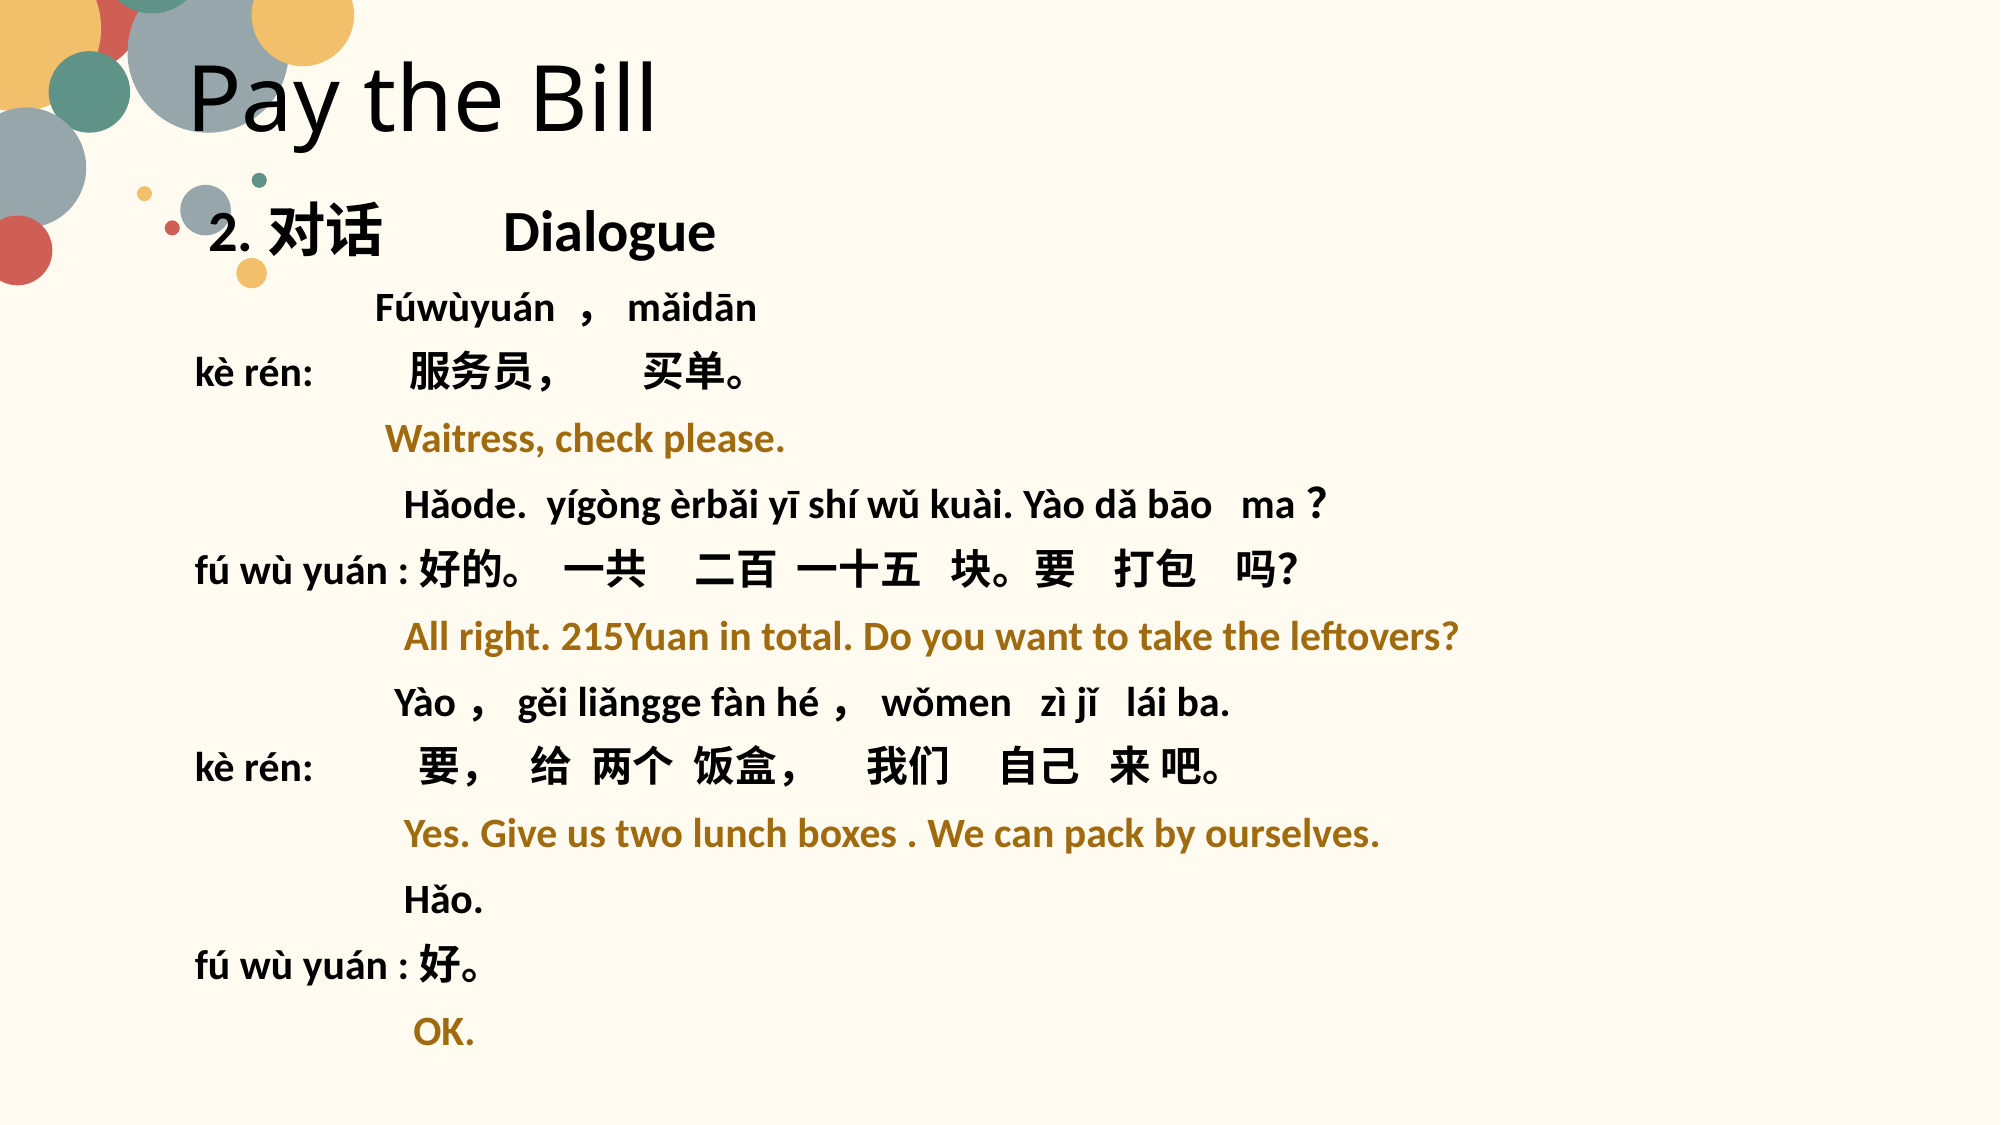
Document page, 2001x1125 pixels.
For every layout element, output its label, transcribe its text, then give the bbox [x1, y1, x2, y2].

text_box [0, 0, 355, 289]
title Pay the Bill [355, 0, 1897, 193]
list 2.对话 Dialogue Fúwùyuán ，mǎidān kè rén: 服务员， 买单。 Waitress, check please. Hǎode. yígòng èrbǎi yī shí wǔ kuài. Yào dǎ bāo ma？ fú wù yuán :好的。 一共 二百 一十五 块。要 打包 吗？ All right. 215Yuan in total. Do you want to take the leftovers? Yào，gěi liǎngge fàn hé，wǒmen zì jǐ lái ba. kè rén: 要， 给 两个 饭盒， 我们 自己 来 吧。 Yes. Give us two lunch boxes . We can pack by ourselves. Hǎo. fú wù yuán :好。 OK. [179, 193, 2000, 1125]
